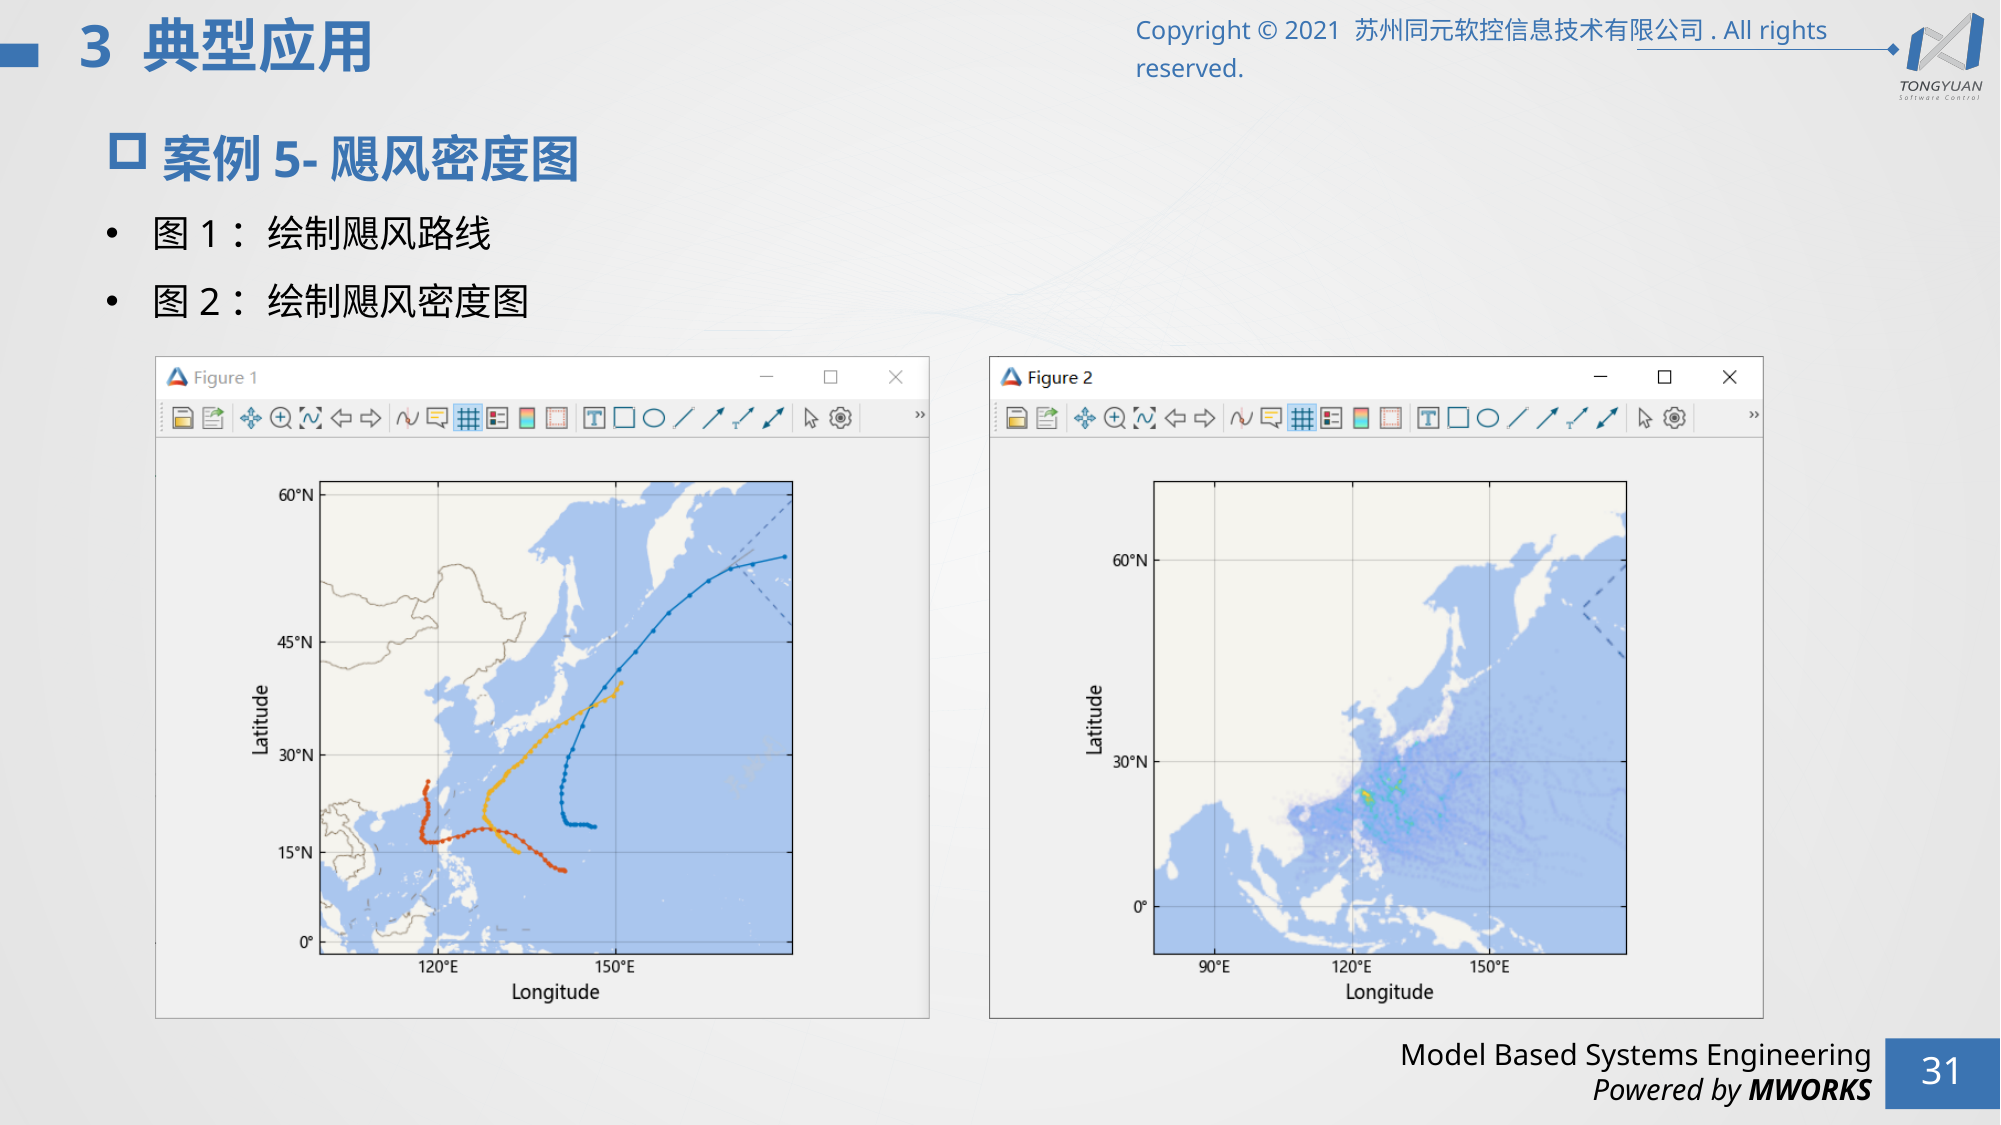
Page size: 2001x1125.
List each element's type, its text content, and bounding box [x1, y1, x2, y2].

picture [1895, 10, 1988, 103]
text_box 3 典型应用 [64, 1, 1405, 87]
text_box 案例5-飓风密度图 图1：绘制飓风路线 图2：绘制飓风密度图 [90, 90, 1902, 331]
picture [152, 354, 1764, 1020]
